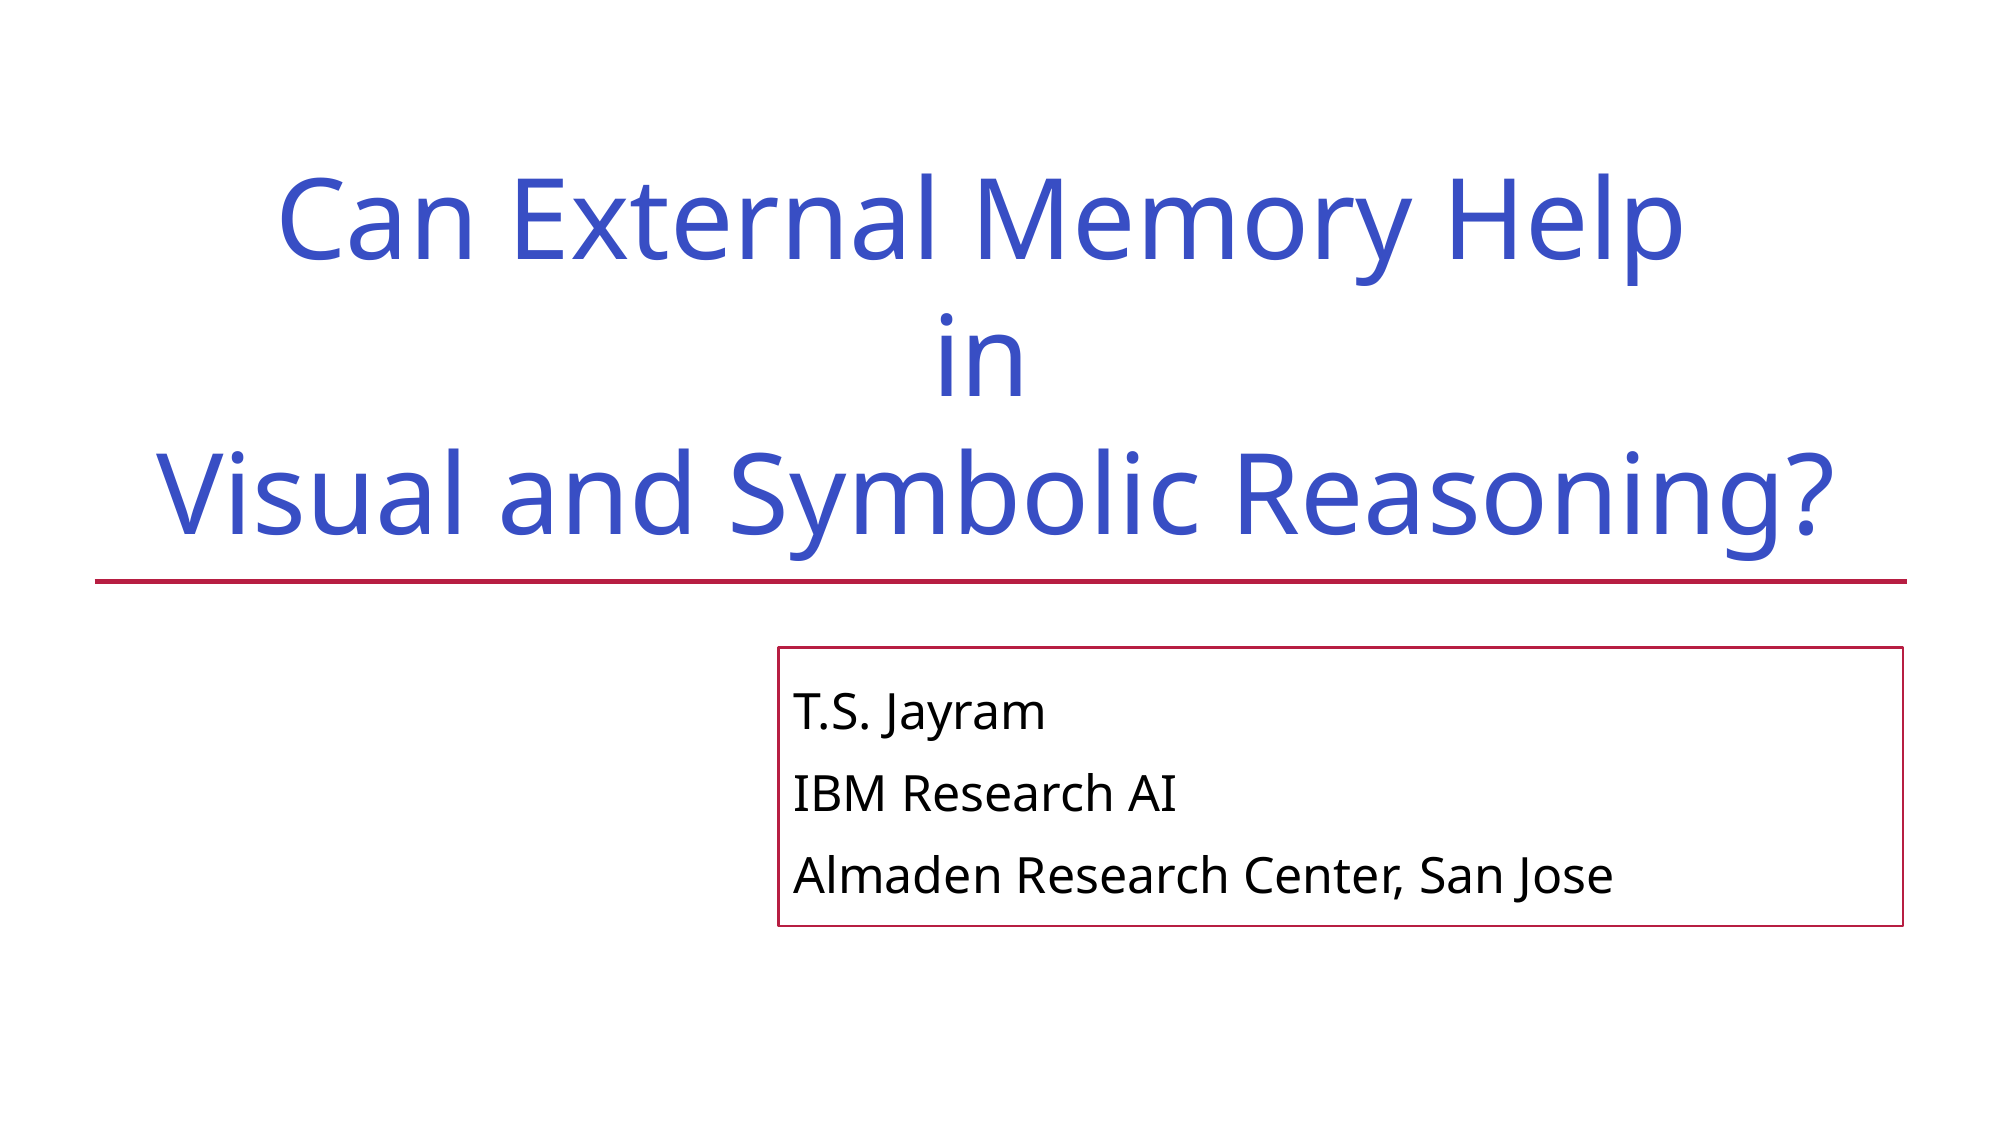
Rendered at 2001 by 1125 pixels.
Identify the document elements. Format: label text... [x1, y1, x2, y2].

subtitle T.S. Jayram IBM Research AI Almaden Research Center, San Jose [777, 646, 1904, 927]
title Can External Memory Help in Visual and Symbolic Reasoning? [52, 70, 1941, 563]
